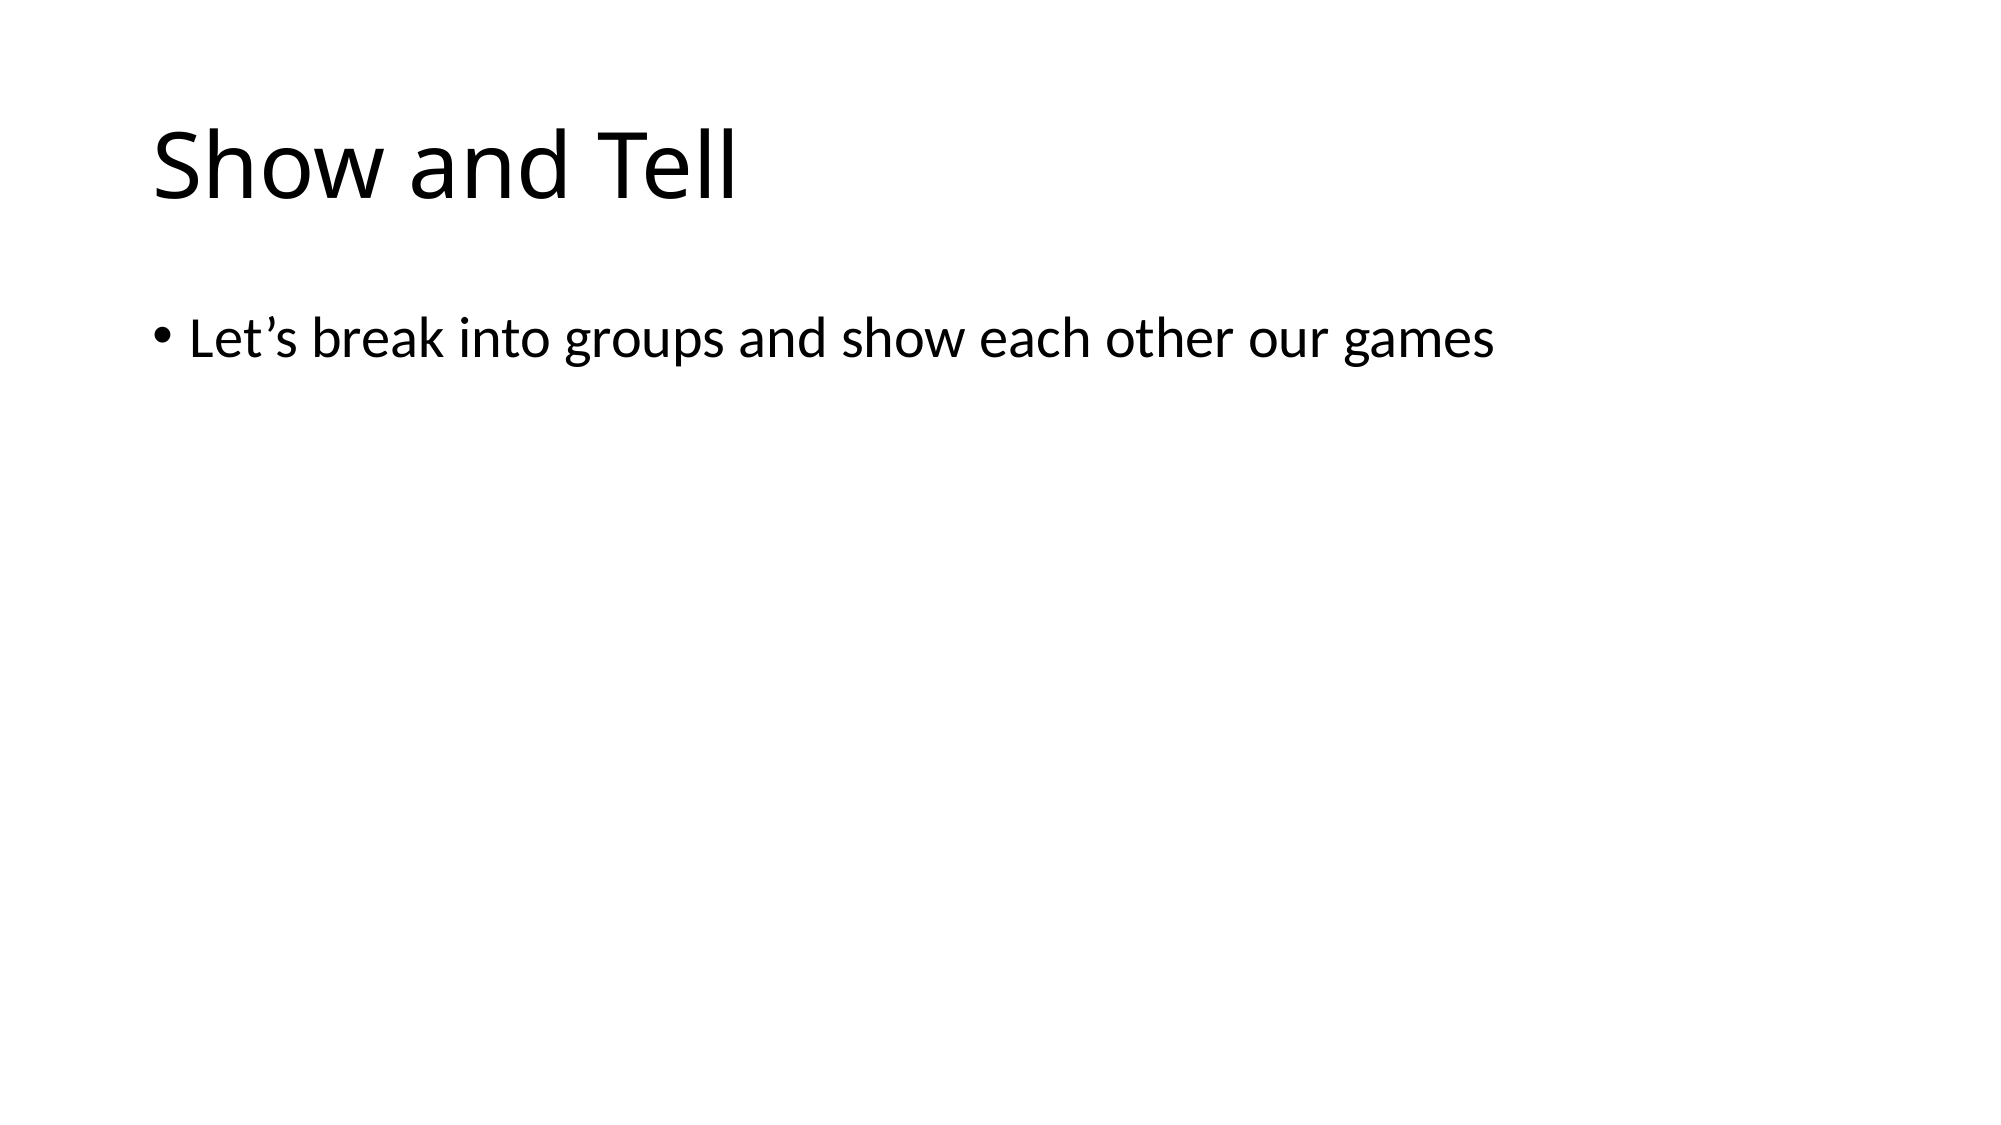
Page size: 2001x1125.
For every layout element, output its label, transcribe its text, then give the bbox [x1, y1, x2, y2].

title Show and Tell [137, 59, 1863, 278]
list Let’s break into groups and show each other our games [137, 299, 1863, 1014]
